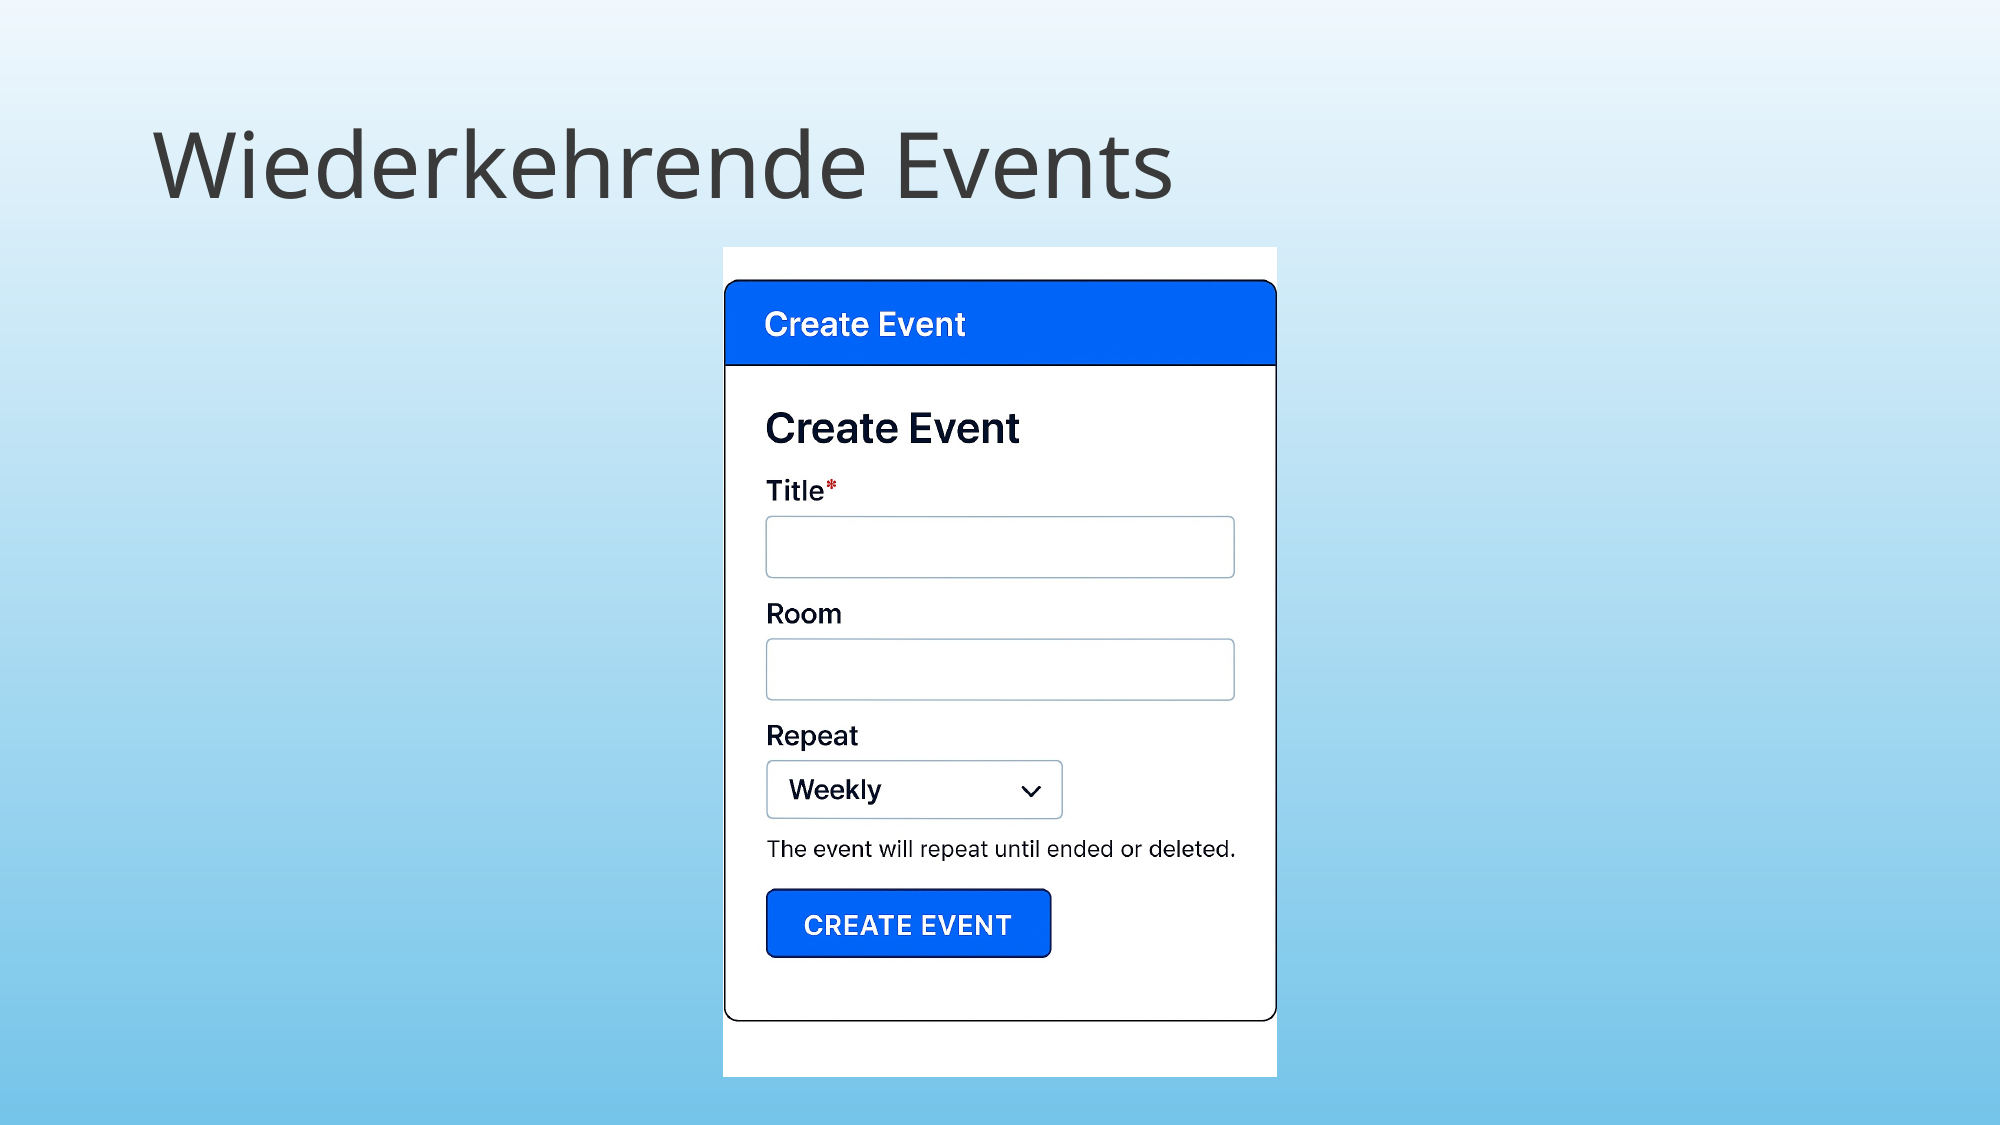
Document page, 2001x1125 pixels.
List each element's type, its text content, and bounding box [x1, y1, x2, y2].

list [723, 246, 1277, 1077]
title Wiederkehrende Events [137, 59, 1863, 278]
